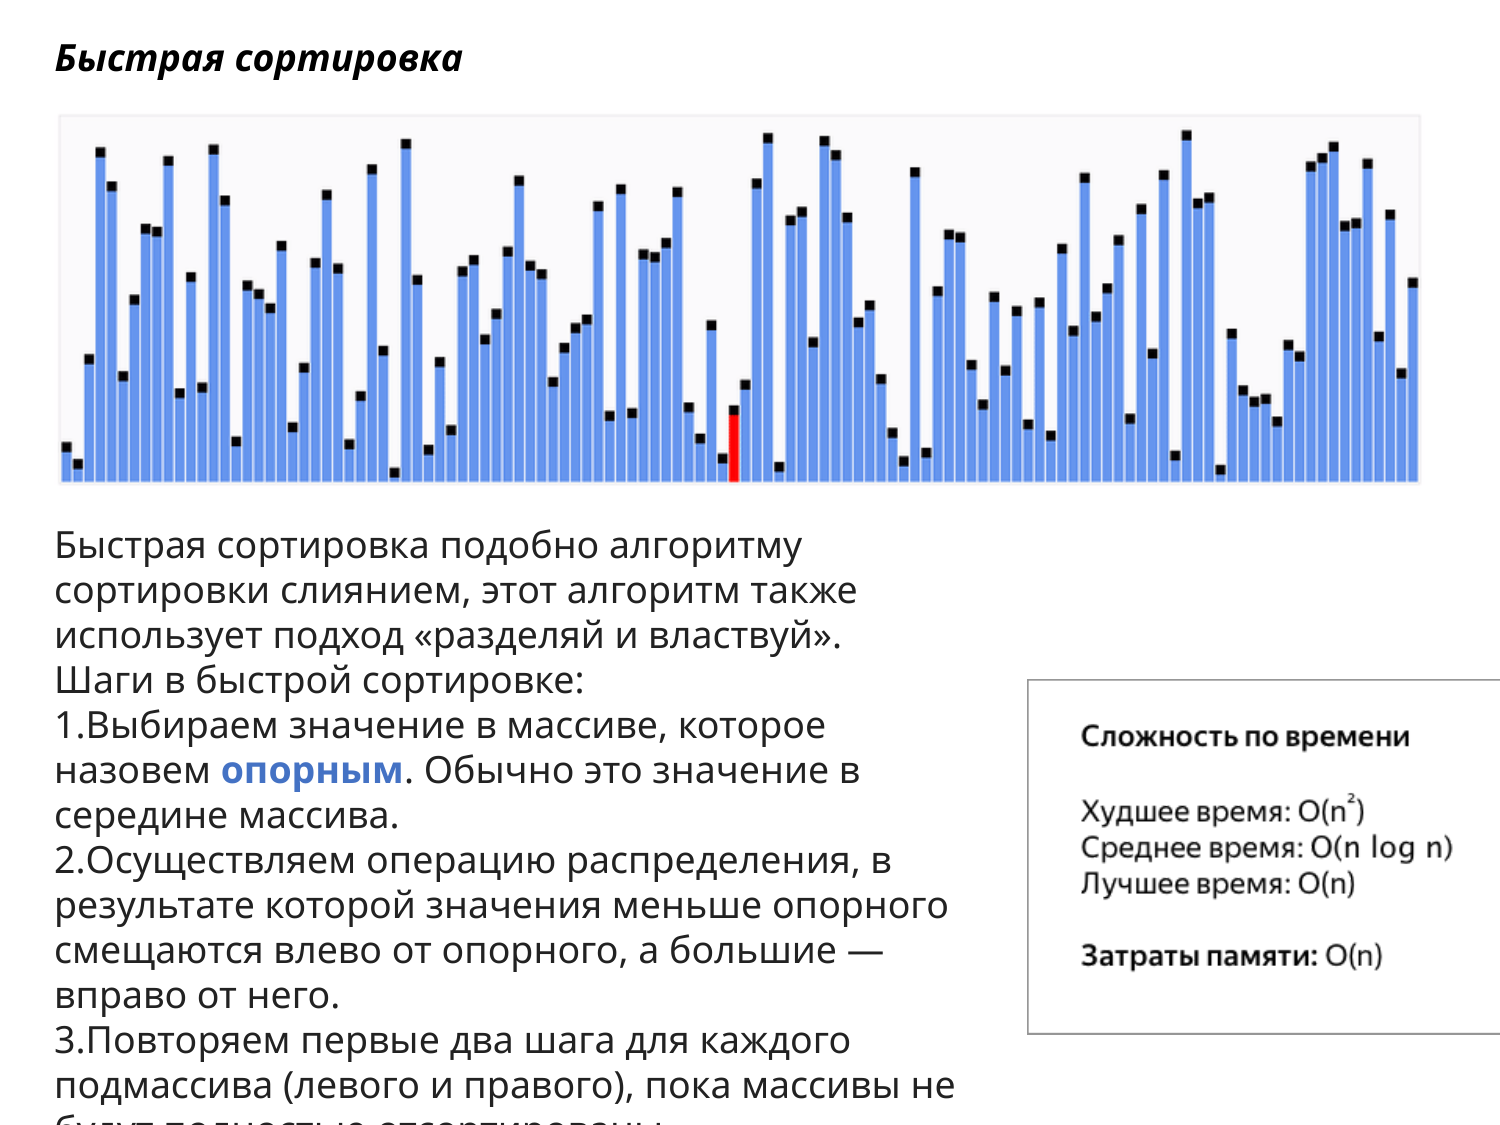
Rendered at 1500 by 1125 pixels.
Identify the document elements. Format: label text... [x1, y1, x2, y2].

text_box Быстрая сортировка [39, 26, 479, 87]
picture [52, 108, 1428, 492]
text_box Быстрая сортировка подобно алгоритму сортировки слиянием, этот алгоритм также использует подход «разделяй и властвуй». Шаги в быстрой сортировке: Выбираем значение в массиве, которое назовем опорным. Обычно это значение в середине массива. Осуществляем операцию распределения, в результате которой значения меньше опорного смещаются влево от опорного, а большие — вправо от него. Повторяем первые два шага для каждого подмассива (левого и правого), пока массивы не будут полностью отсортированы. [39, 513, 987, 1125]
picture [1027, 679, 1500, 1035]
